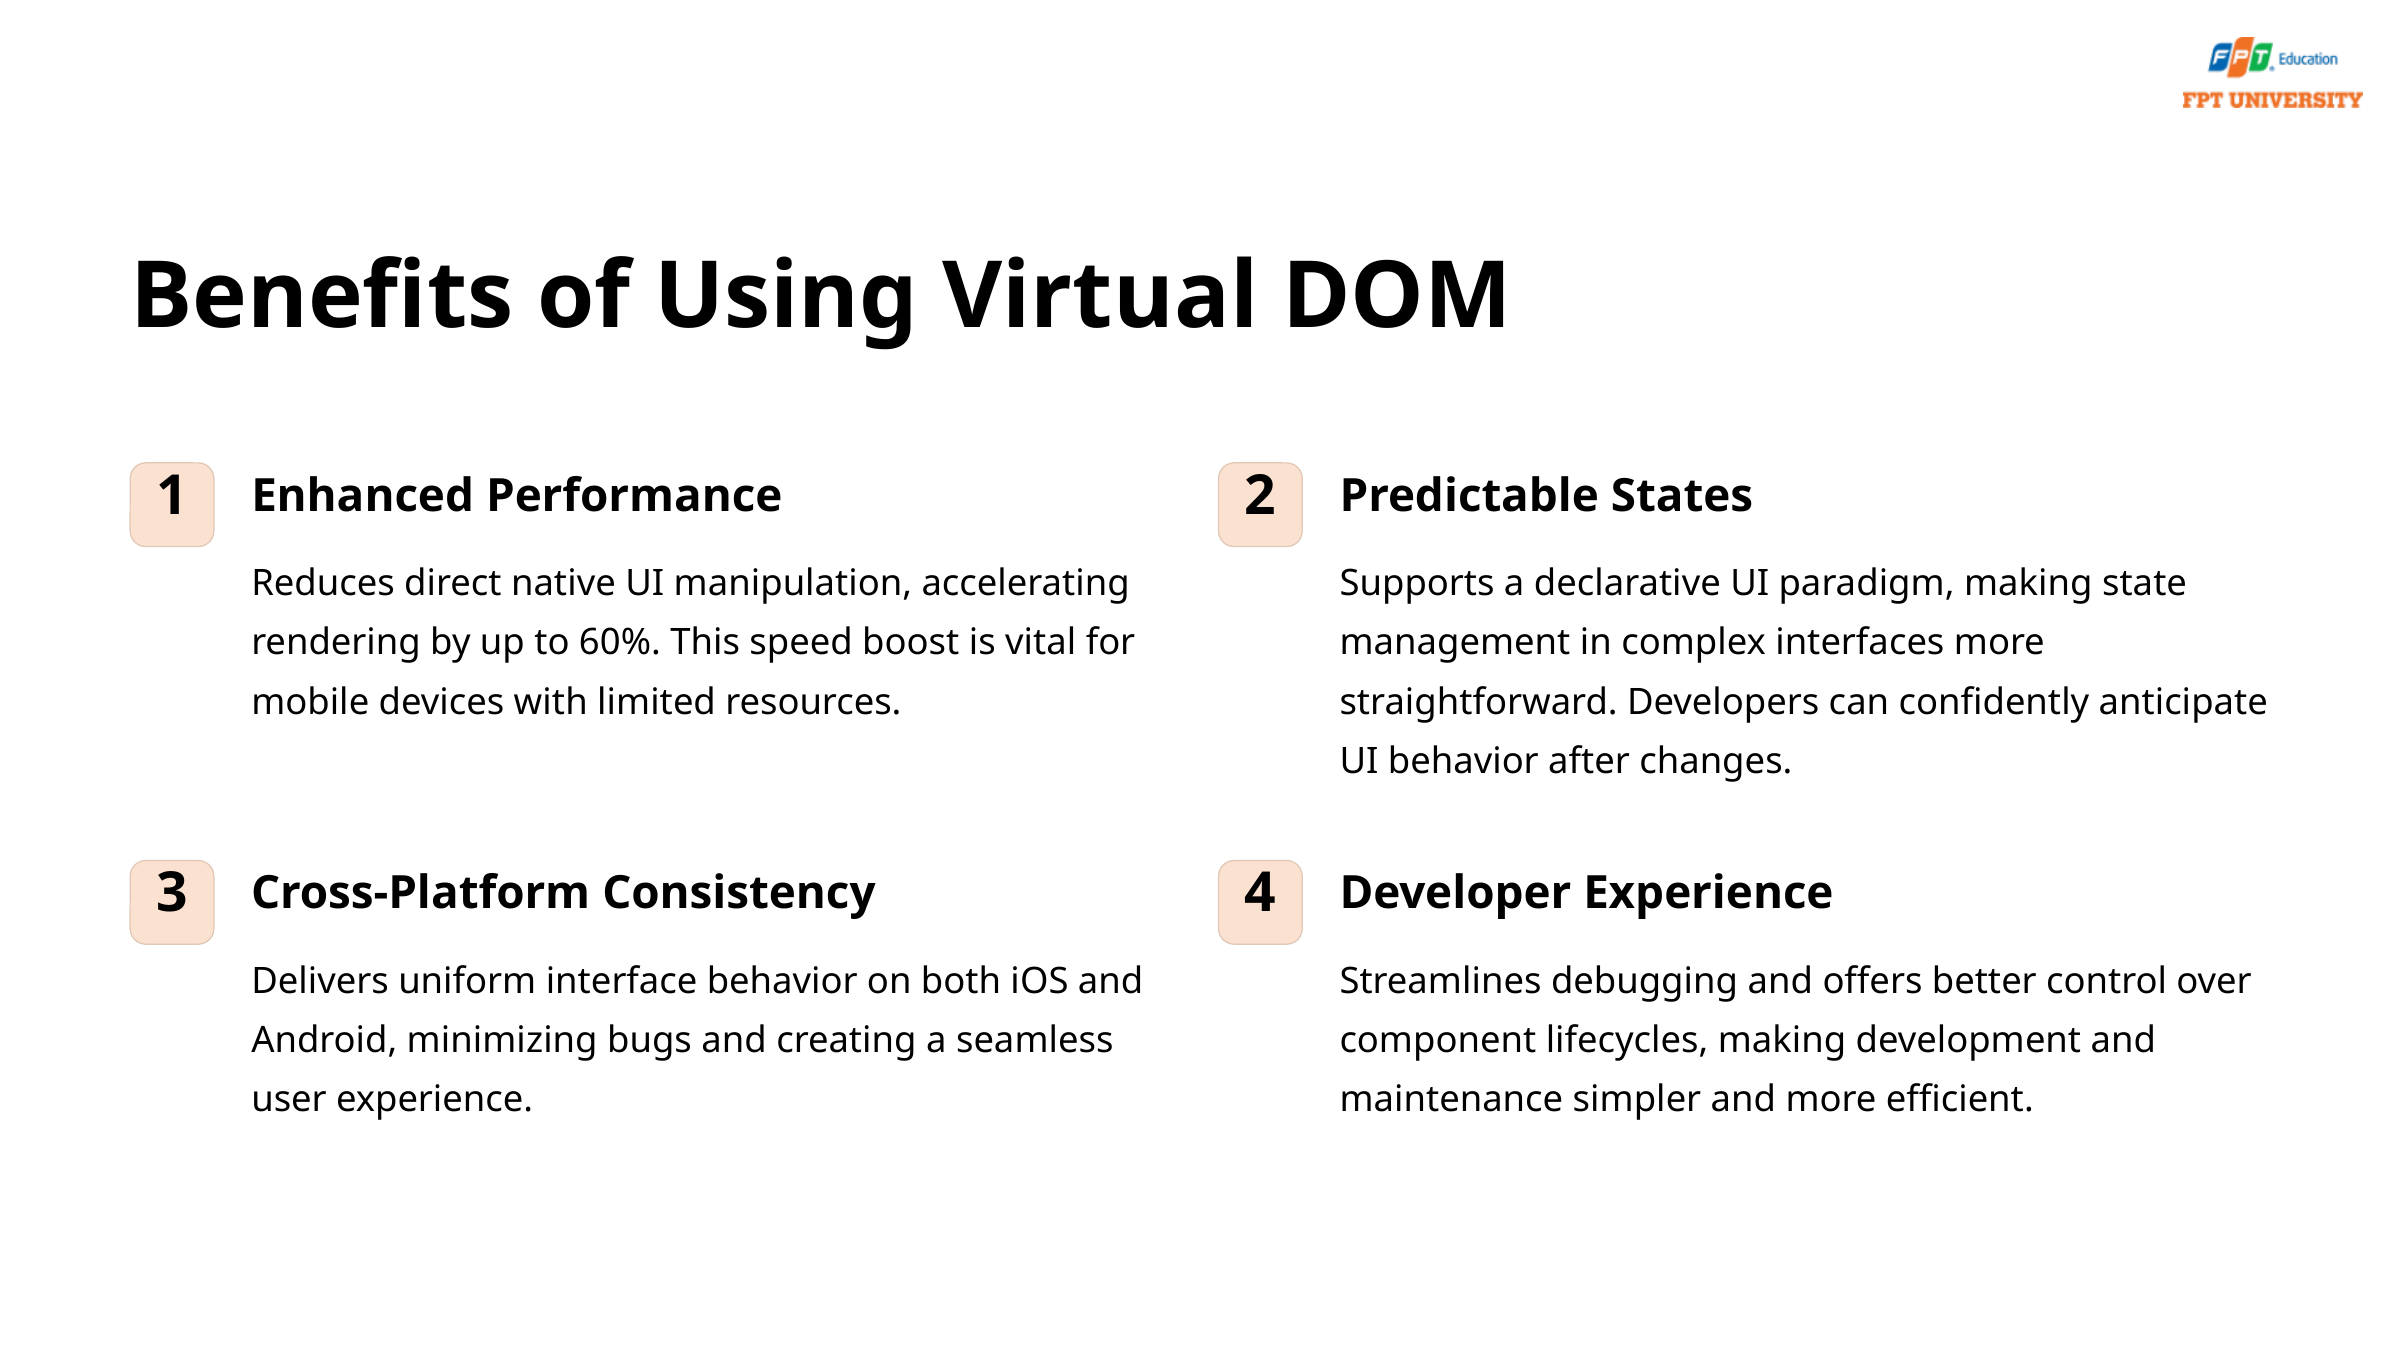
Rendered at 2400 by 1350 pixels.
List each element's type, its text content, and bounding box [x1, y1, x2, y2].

text_box Delivers uniform interface behavior on both iOS and Android, minimizing bugs and creating a seamless user experience. [251, 940, 1182, 1120]
text_box Benefits of Using Virtual DOM [130, 230, 1484, 347]
text_box [1218, 462, 1303, 547]
text_box [130, 462, 214, 547]
text_box [1218, 860, 1303, 945]
text_box 3 [144, 867, 200, 938]
text_box 1 [144, 469, 200, 540]
text_box Streamlines debugging and offers better control over component lifecycles, making development and maintenance simpler and more efficient. [1339, 940, 2270, 1120]
text_box Enhanced Performance [251, 462, 785, 521]
text_box Supports a declarative UI paradigm, making state management in complex interfaces more straightforward. Developers can confidently anticipate UI behavior after changes. [1339, 543, 2270, 782]
text_box 2 [1232, 469, 1289, 540]
picture [2182, 37, 2363, 108]
text_box Predictable States [1339, 462, 1805, 521]
text_box 4 [1232, 867, 1289, 938]
text_box [130, 860, 214, 945]
text_box Reduces direct native UI manipulation, accelerating rendering by up to 60%. This speed boost is vital for mobile devices with limited resources. [251, 543, 1182, 722]
text_box Cross-Platform Consistency [251, 860, 894, 919]
text_box Developer Experience [1339, 860, 1839, 919]
